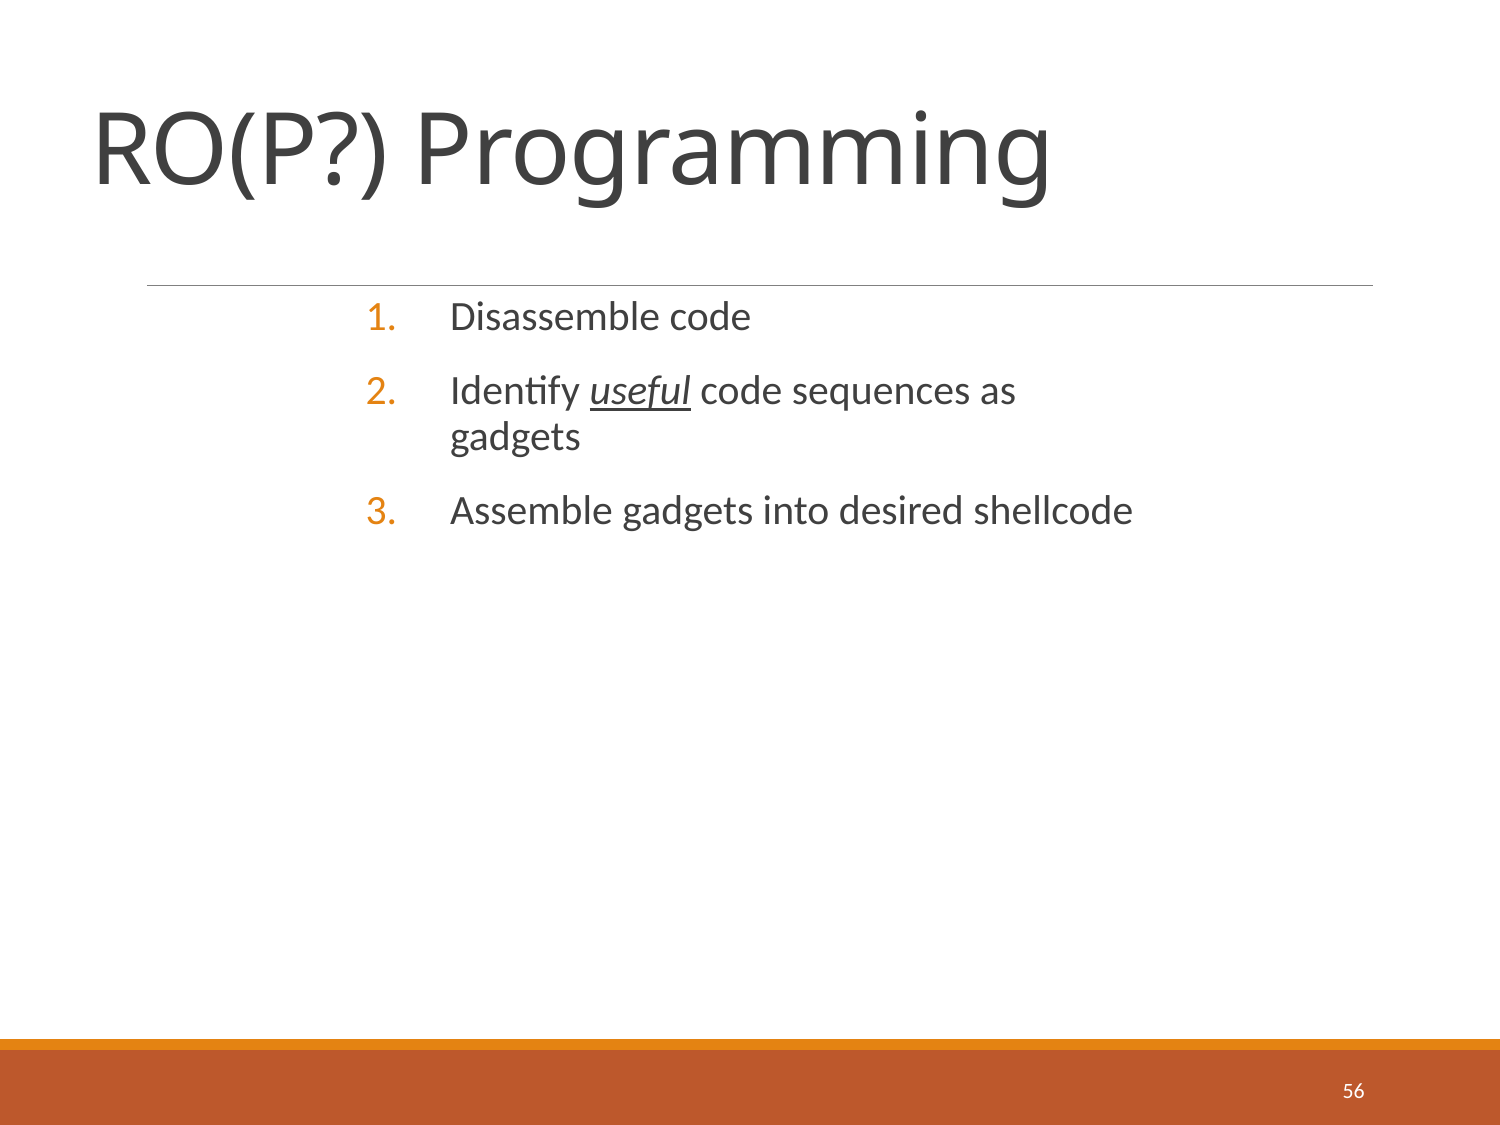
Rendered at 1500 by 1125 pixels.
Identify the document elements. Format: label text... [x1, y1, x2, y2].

title RO(P?) Programming [75, 24, 1425, 213]
slide_number 56 [1218, 1059, 1380, 1120]
list Disassemble code Identify useful code sequences as gadgets Assemble gadgets into desired shellcode [365, 287, 1135, 1068]
